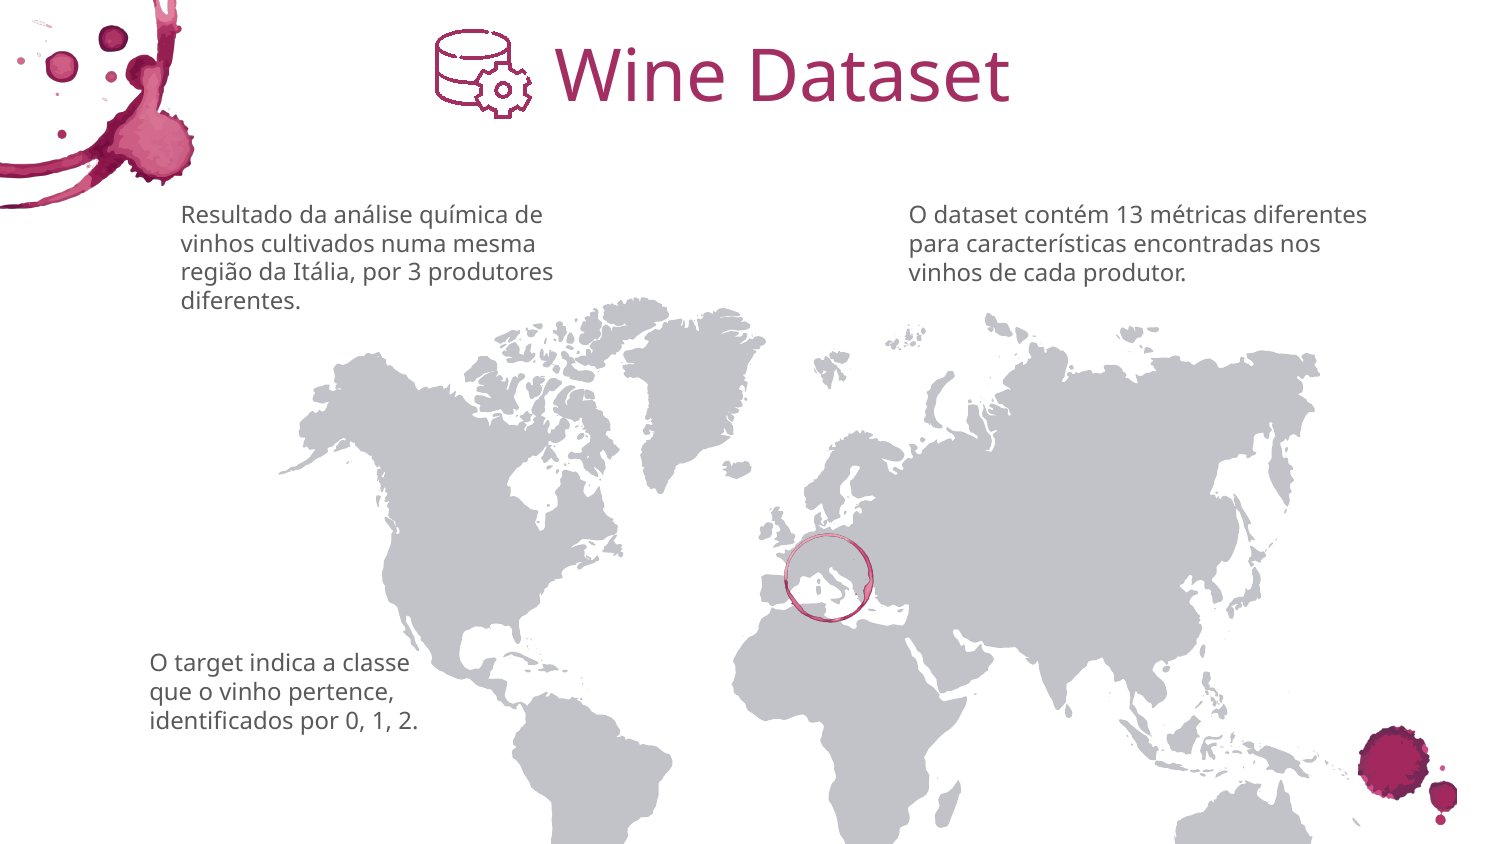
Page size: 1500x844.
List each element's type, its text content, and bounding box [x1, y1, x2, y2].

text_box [435, 29, 532, 120]
title Wine Dataset [539, 25, 1191, 119]
picture [0, 0, 206, 209]
picture [1364, 726, 1457, 825]
text_box O dataset contém 13 métricas diferentes para características encontradas nos vinhos de cada produtor. [893, 184, 1411, 370]
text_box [278, 296, 1364, 844]
text_box O target indica a classe que o vinho pertence, identificados por 0, 1, 2. [134, 632, 273, 818]
picture [781, 531, 875, 626]
text_box Resultado da análise química de vinhos cultivados numa mesma região da Itália, por 3 produtores diferentes.​ [140, 184, 624, 377]
